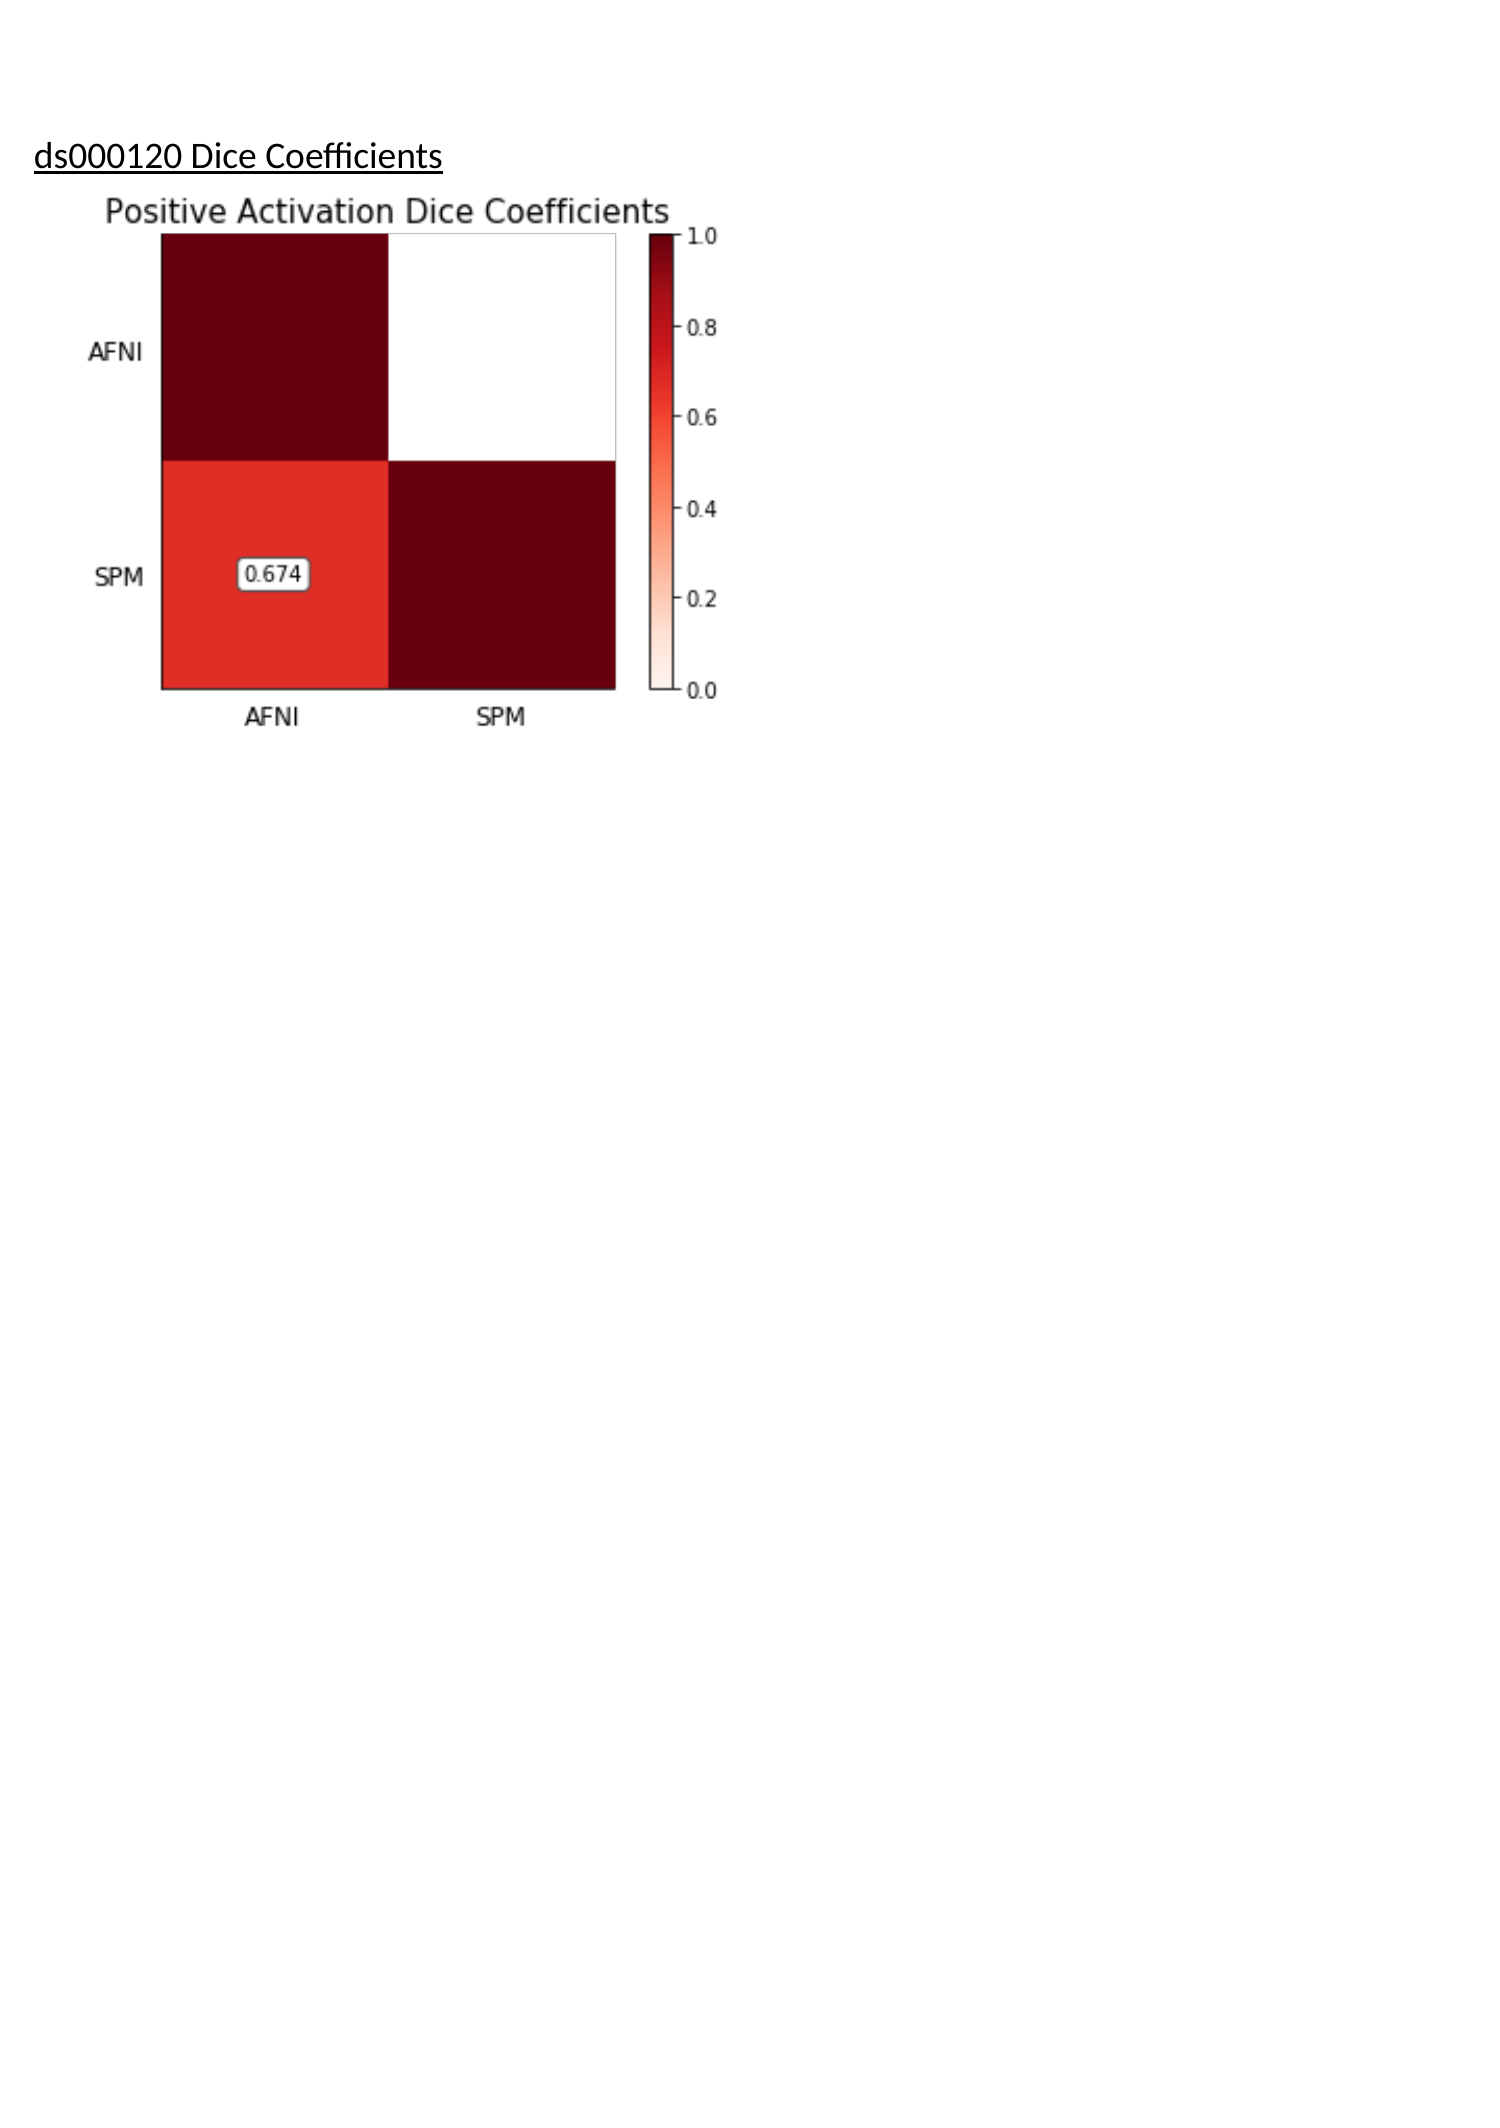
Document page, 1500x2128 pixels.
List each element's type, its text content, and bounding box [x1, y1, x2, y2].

picture [74, 184, 734, 746]
text_box ds000120 Dice Coefficients [19, 123, 1384, 184]
